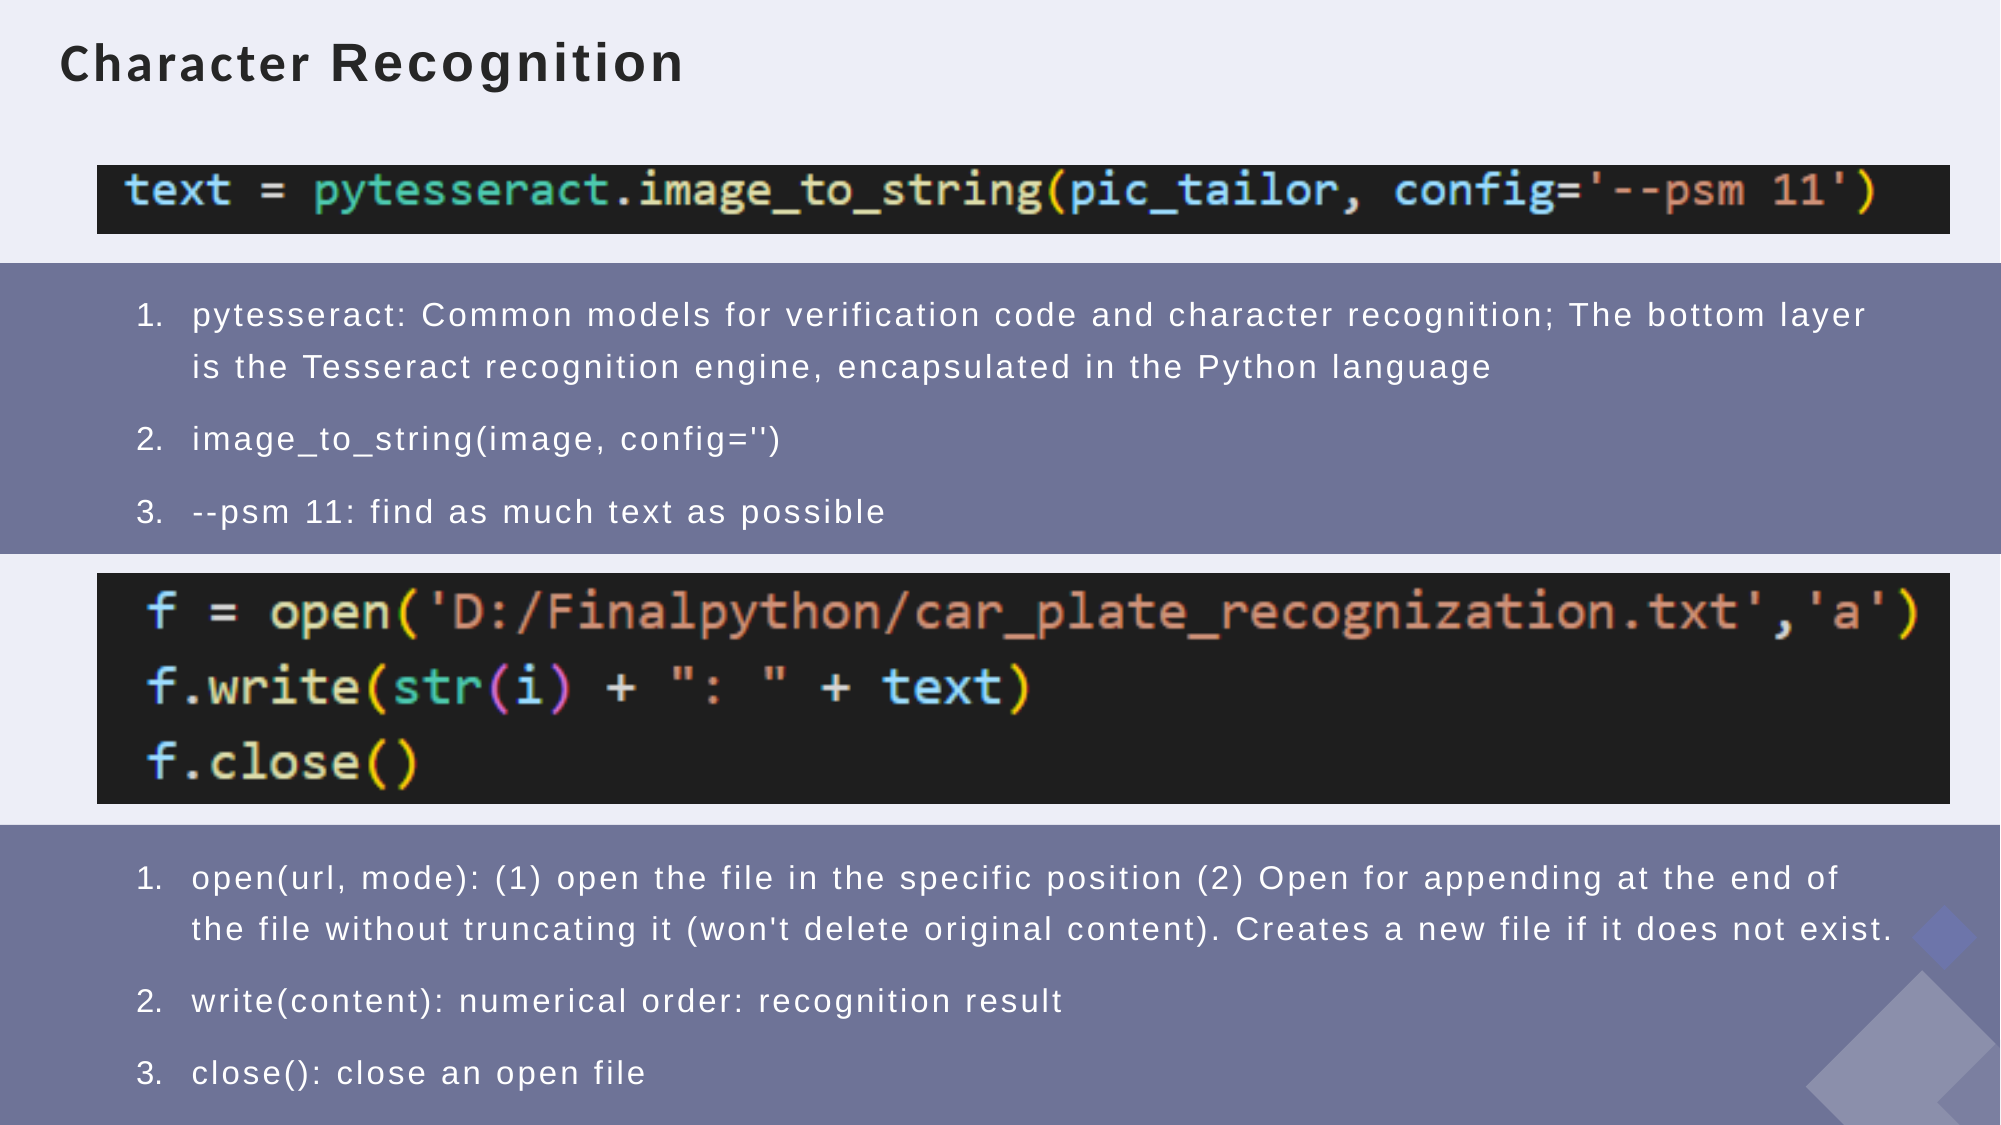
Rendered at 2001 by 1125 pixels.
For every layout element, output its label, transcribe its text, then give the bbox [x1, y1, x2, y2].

list open(url, mode): (1) open the file in the specific position (2) Open for appending at the end of the file without truncating it (won't delete original content). Creates a new file if it does not exist. write(content): numerical order: recognition result close(): close an open file [121, 836, 1926, 1118]
picture [0, 263, 2001, 554]
title Character Recognition [0, 0, 754, 121]
picture [97, 573, 1950, 804]
picture [97, 165, 1950, 234]
